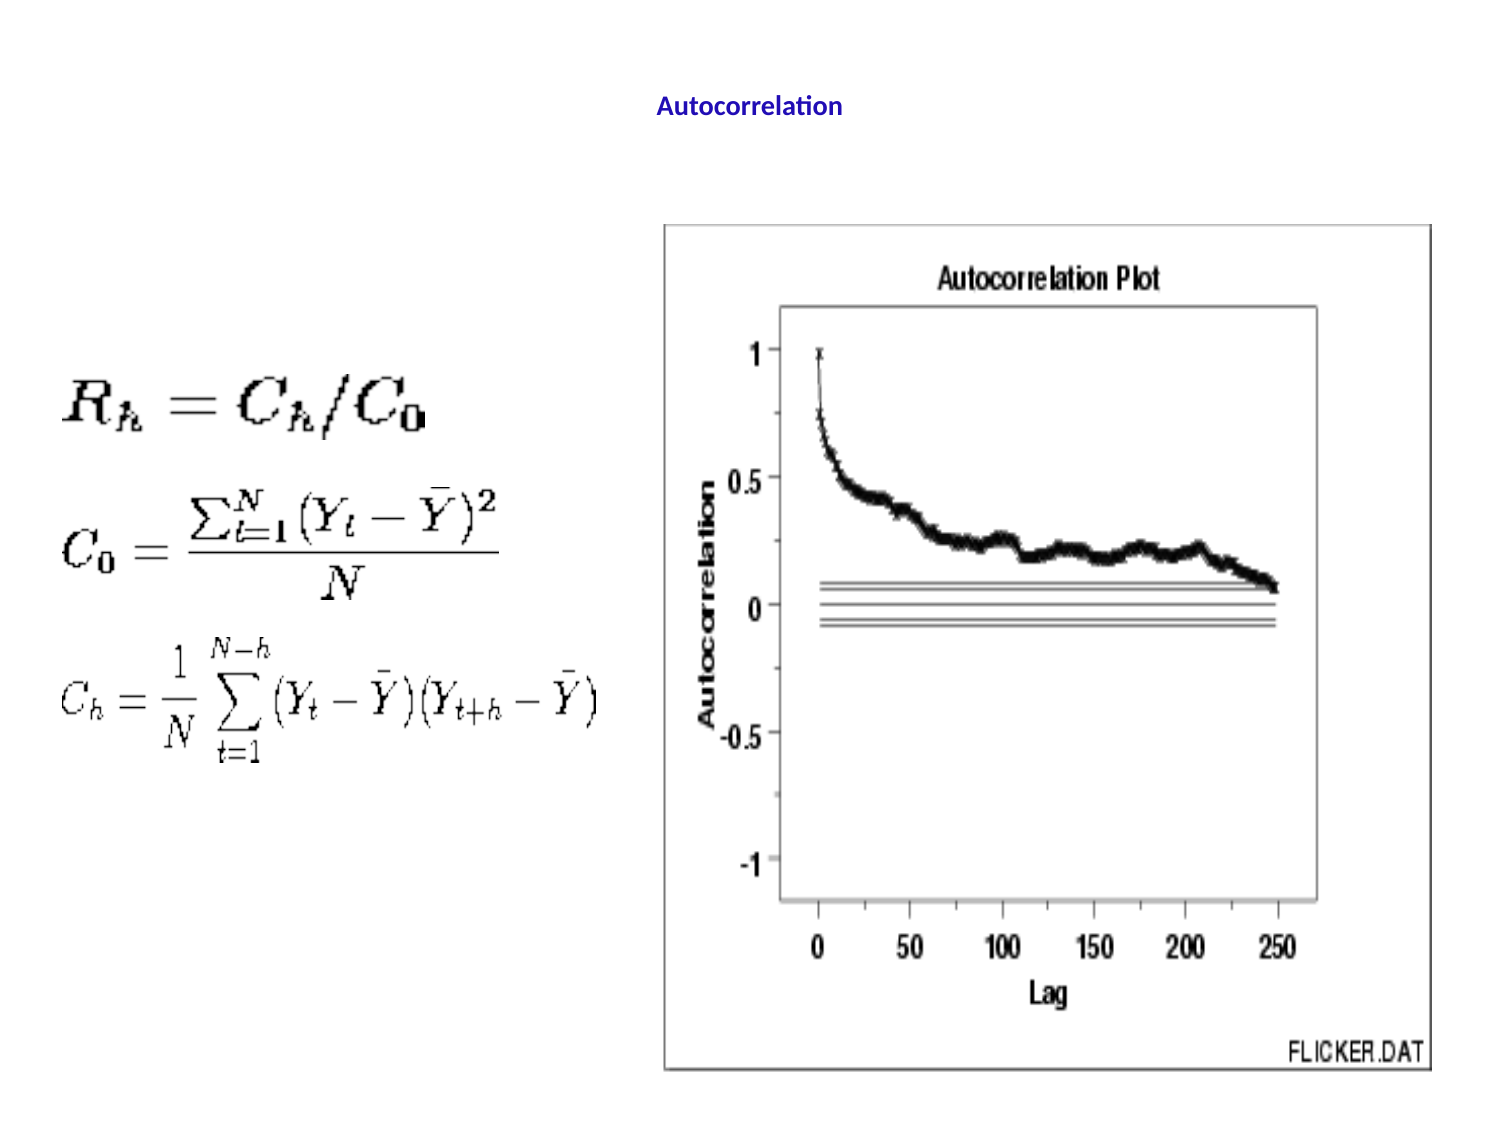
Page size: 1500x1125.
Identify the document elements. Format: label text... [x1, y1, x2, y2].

title Autocorrelation [75, 45, 1425, 163]
picture [62, 637, 597, 763]
picture [662, 224, 1432, 1076]
picture [62, 487, 499, 601]
picture [62, 374, 426, 441]
